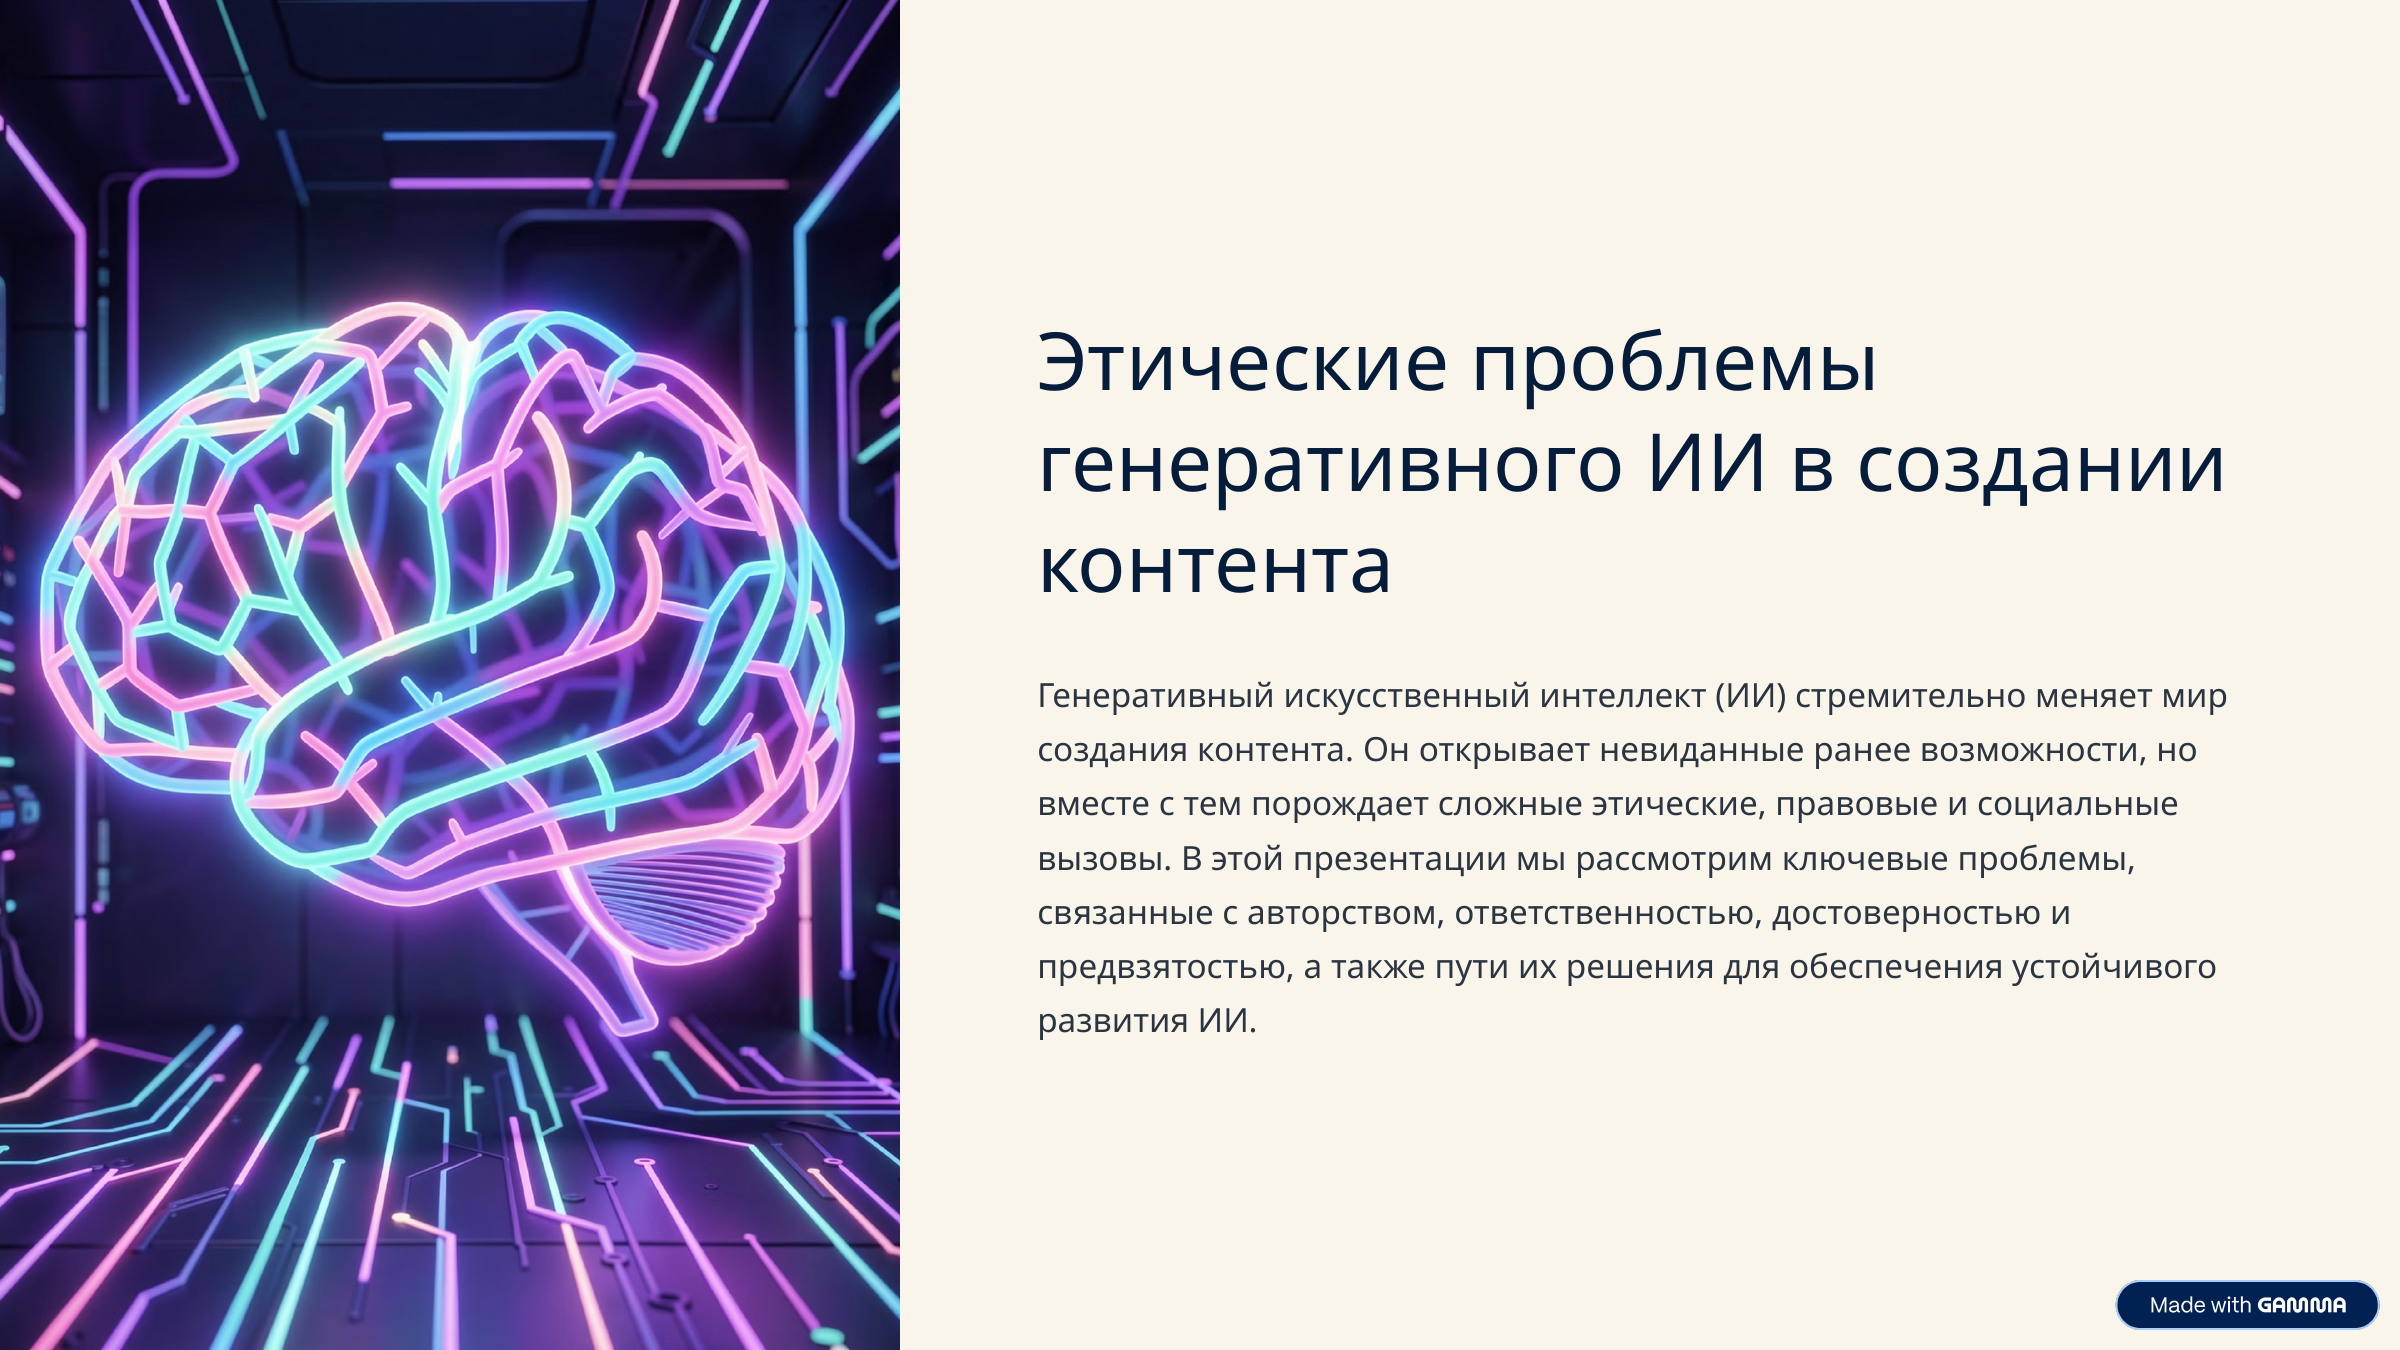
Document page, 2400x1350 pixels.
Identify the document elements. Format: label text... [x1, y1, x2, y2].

picture [2106, 1271, 2389, 1339]
text_box Этические проблемы генеративного ИИ в создании контента [1037, 305, 2263, 609]
text_box Генеративный искусственный интеллект (ИИ) стремительно меняет мир создания контента. Он открывает невиданные ранее возможности, но вместе с тем порождает сложные этические, правовые и социальные вызовы. В этой презентации мы рассмотрим ключевые проблемы, связанные с авторством, ответственностью, достоверностью и предвзятостью, а также пути их решения для обеспечения устойчивого развития ИИ. [1037, 659, 2263, 1045]
picture [0, 0, 900, 1350]
